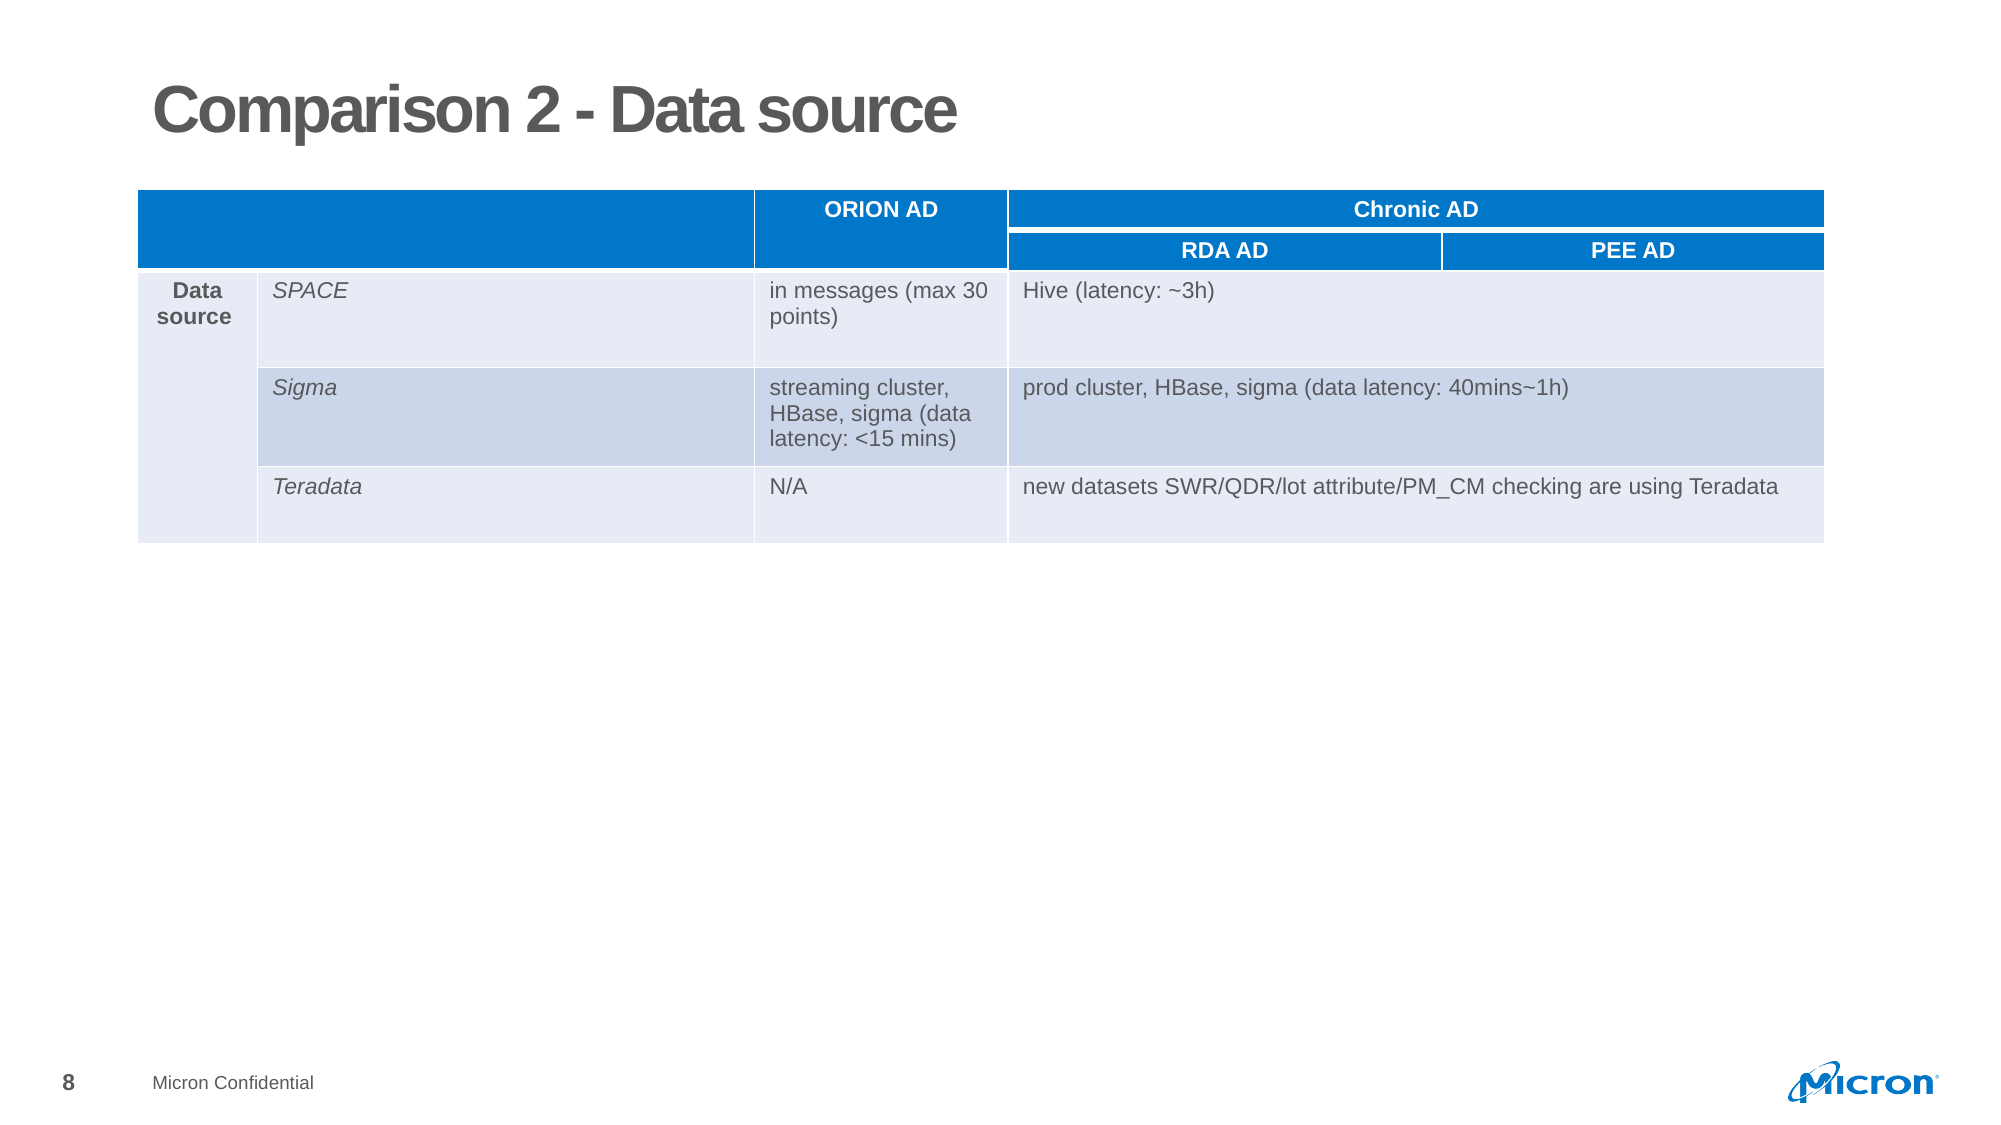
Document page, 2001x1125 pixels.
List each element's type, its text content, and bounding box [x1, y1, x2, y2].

table_cell in messages (max 30 points) [755, 273, 1007, 367]
table_header Chronic AD [1009, 190, 1824, 227]
table_cell Sigma [258, 368, 754, 466]
table_cell Teradata [258, 467, 754, 543]
table_cell Data source [138, 273, 257, 543]
slide_number 8 [0, 1051, 138, 1112]
footer Micron Confidential [138, 1051, 366, 1112]
table_header ORION AD [755, 190, 1007, 268]
table_cell SPACE [258, 273, 754, 367]
table_cell prod cluster, HBase, sigma (data latency: 40mins~1h) [1009, 368, 1824, 466]
table_cell N/A [755, 467, 1007, 543]
table_header [138, 190, 754, 268]
table_cell new datasets SWR/QDR/lot attribute/PM_CM checking are using Teradata [1009, 467, 1824, 543]
table_cell streaming cluster, HBase, sigma (data latency: <15 mins) [755, 368, 1007, 466]
picture [1788, 1061, 1939, 1103]
title Comparison 2 - Data source [137, 59, 1863, 163]
table_cell PEE AD [1443, 233, 1824, 270]
table_cell RDA AD [1009, 233, 1441, 270]
table_cell Hive (latency: ~3h) [1009, 272, 1824, 367]
